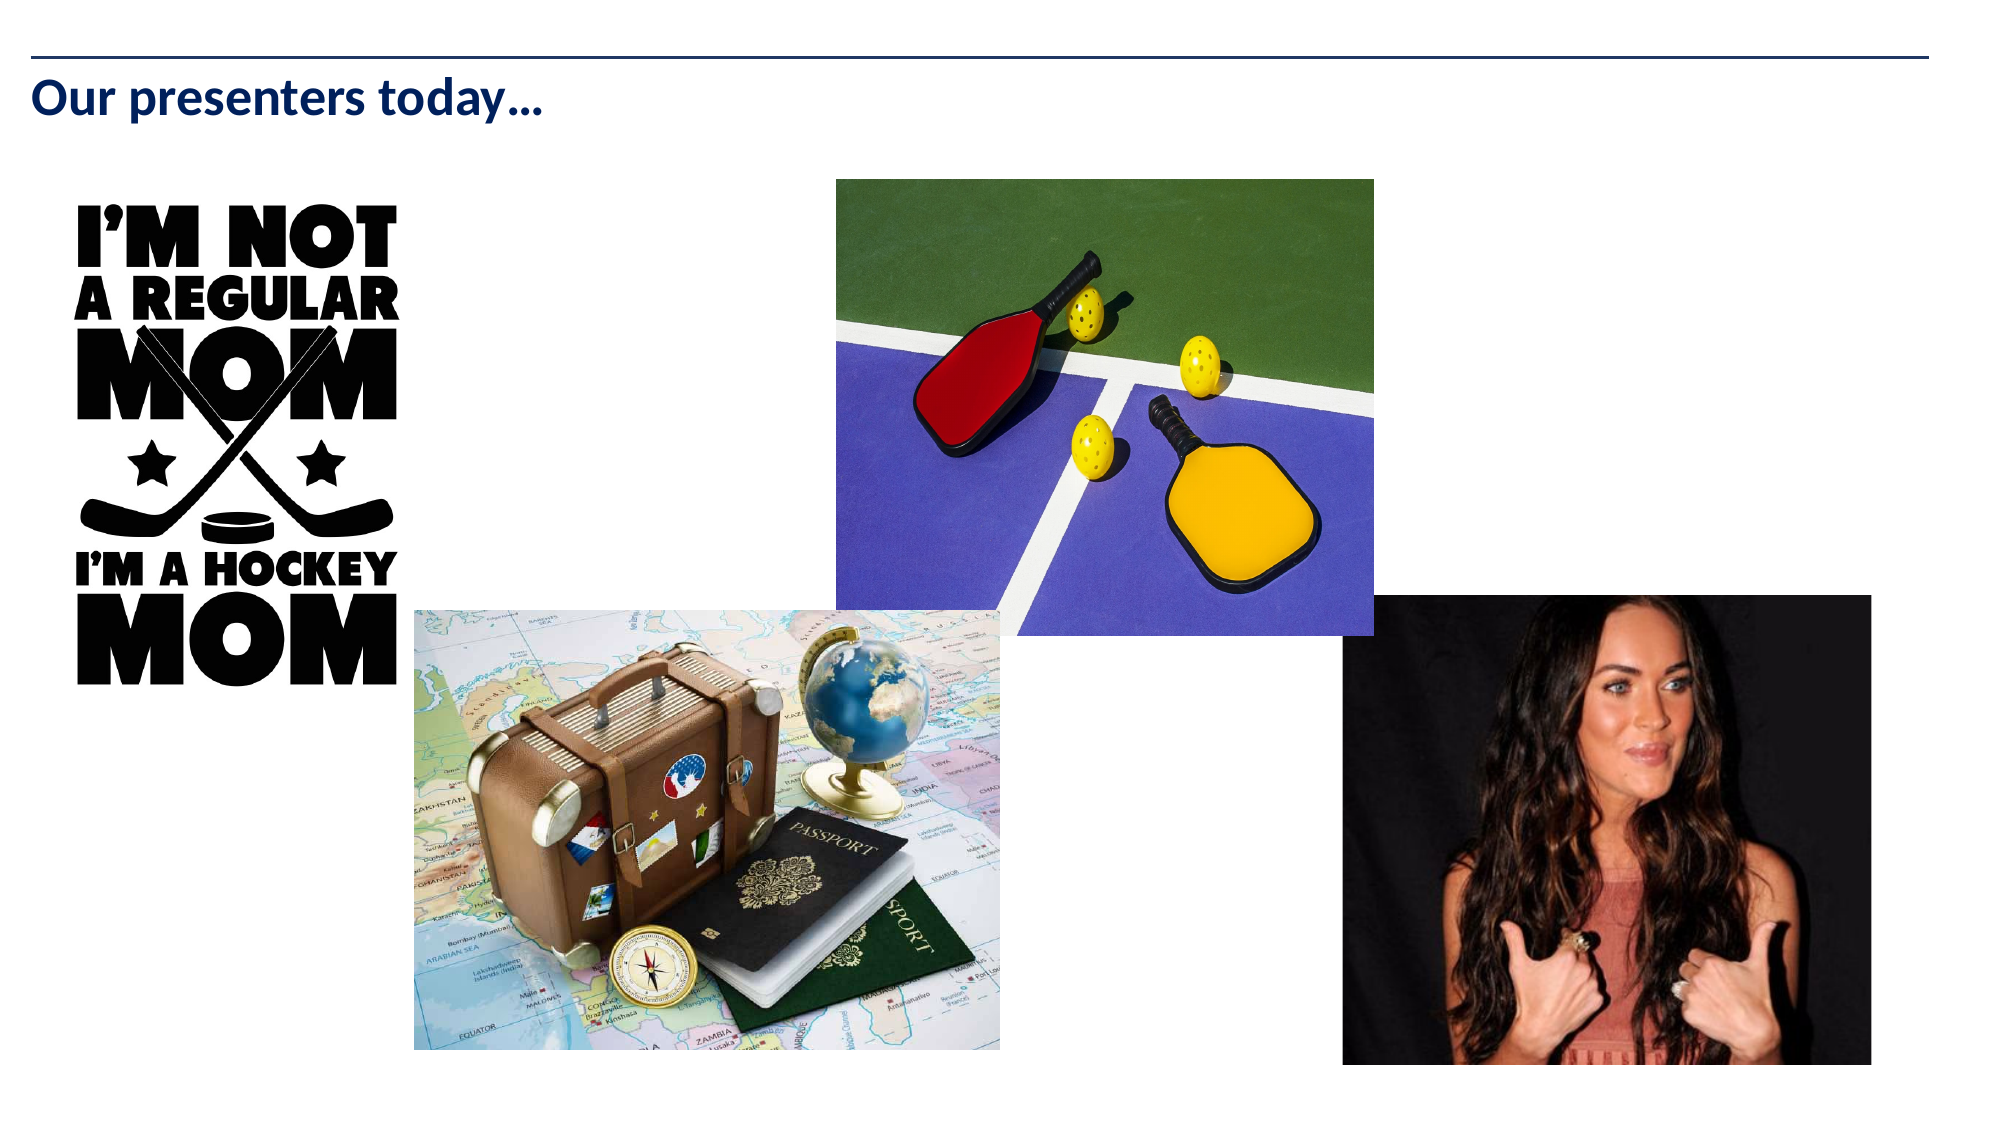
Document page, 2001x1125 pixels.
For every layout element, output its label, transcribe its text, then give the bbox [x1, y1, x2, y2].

title Our presenters today… [16, 32, 1742, 164]
picture [25, 163, 1872, 1065]
